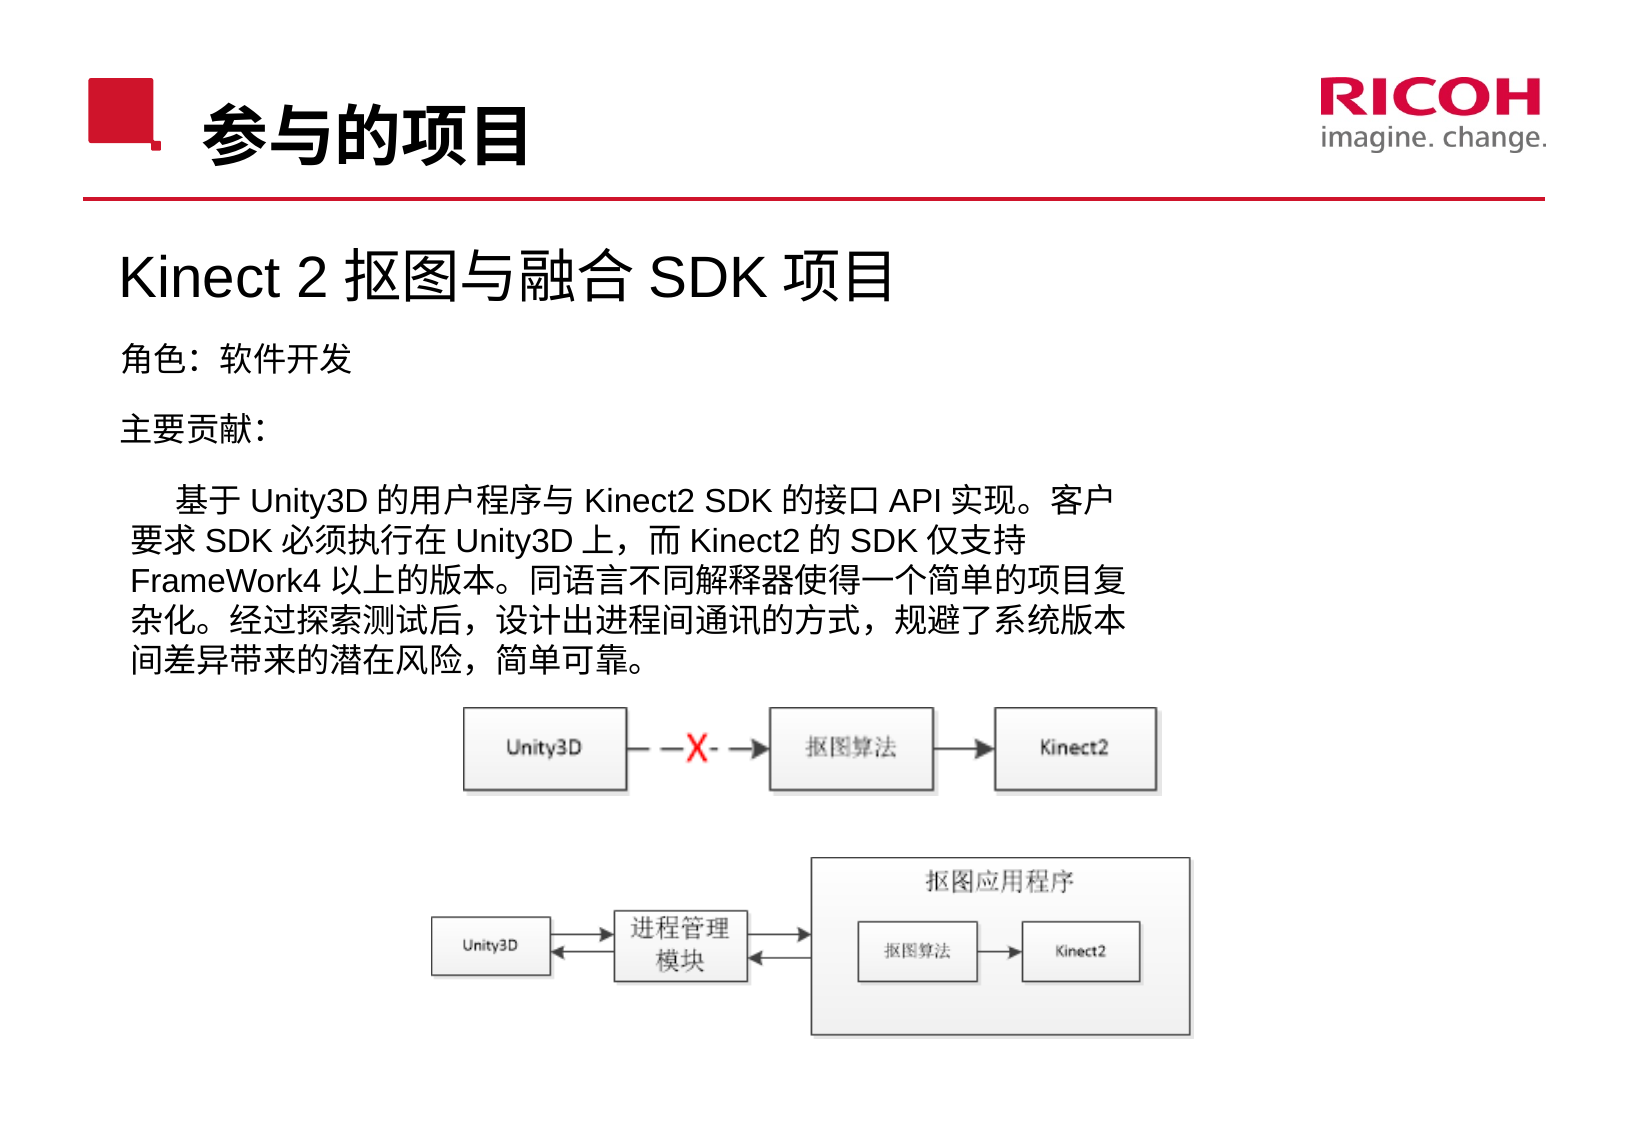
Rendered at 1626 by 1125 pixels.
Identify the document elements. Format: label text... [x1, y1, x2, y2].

title 参与的项目 [186, 86, 1195, 192]
picture [1321, 77, 1546, 153]
text_box Kinect 2抠图与融合SDK项目 [103, 231, 1026, 317]
picture [430, 857, 1194, 1040]
text_box 基于Unity3D的用户程序与Kinect2 SDK的接口API实现。客户要求SDK必须执行在Unity3D上，而Kinect2的SDK仅支持FrameWork4以上的版本。同语言不同解释器使得一个简单的项目复杂化。经过探索测试后，设计出进程间通讯的方式，规避了系统版本间差异带来的潜在风险，简单可靠。 [115, 472, 1155, 687]
picture [463, 707, 1162, 796]
text_box 角色：软件开发 [105, 331, 368, 386]
text_box 主要贡献： [105, 400, 302, 456]
